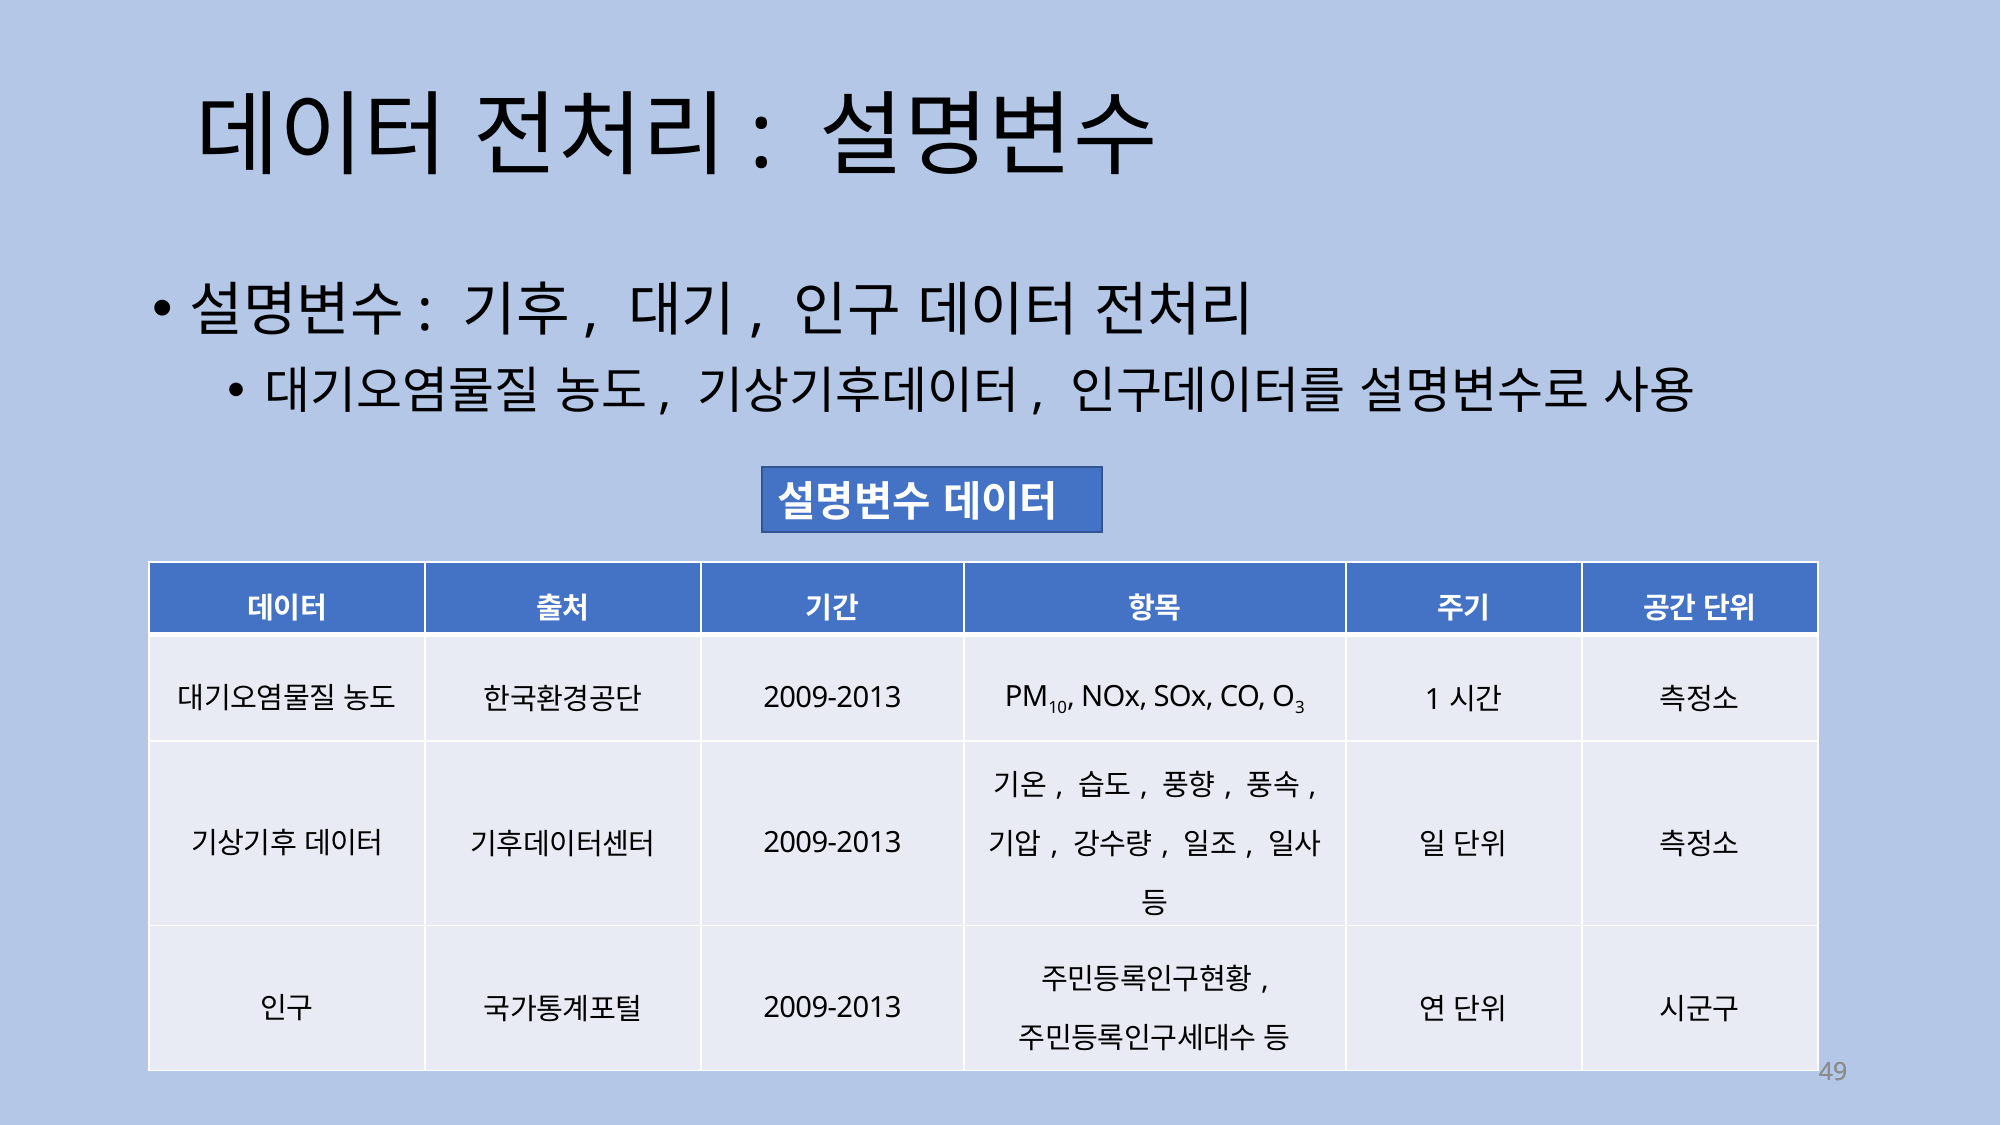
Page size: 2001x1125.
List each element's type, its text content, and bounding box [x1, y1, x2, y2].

table_cell 1시간 [1347, 637, 1581, 740]
table_header 데이터 [150, 563, 424, 632]
table_header 출처 [426, 563, 700, 632]
table_cell 국가통계포털 [426, 926, 700, 1070]
title 데이터 전처리: 설명변수 [137, 59, 1863, 216]
text_box 49 [1412, 1042, 1863, 1103]
table_header 주기 [1347, 563, 1581, 632]
table_cell 연 단위 [1347, 926, 1581, 1070]
table_cell PM10, NOx, SOx, CO, O3 [965, 637, 1345, 740]
table_cell 기온, 습도, 풍향, 풍속, 기압, 강수량, 일조, 일사 등 [965, 742, 1345, 925]
table_cell 시군구 [1583, 926, 1817, 1070]
table_cell 인구 [150, 926, 424, 1070]
table_header 기간 [702, 563, 963, 632]
table_header 공간 단위 [1583, 563, 1817, 632]
table_cell 대기오염물질 농도 [150, 637, 424, 740]
list 설명변수: 기후, 대기, 인구 데이터 전처리 대기오염물질 농도, 기상기후데이터, 인구데이터를 설명변수로 사용 [137, 253, 1863, 498]
table_header 항목 [965, 563, 1345, 632]
table_cell 주민등록인구현황, 주민등록인구세대수 등 [965, 926, 1345, 1070]
table_cell 2009-2013 [702, 637, 963, 740]
text_box 설명변수 데이터 [761, 466, 1103, 533]
table_cell 측정소 [1583, 742, 1817, 925]
table_cell 2009-2013 [702, 742, 963, 925]
table_cell 한국환경공단 [426, 637, 700, 740]
table_cell 기상기후 데이터 [150, 742, 424, 925]
table_cell 기후데이터센터 [426, 742, 700, 925]
table_cell 측정소 [1583, 637, 1817, 740]
table_cell 2009-2013 [702, 926, 963, 1070]
table_cell 일 단위 [1347, 742, 1581, 925]
